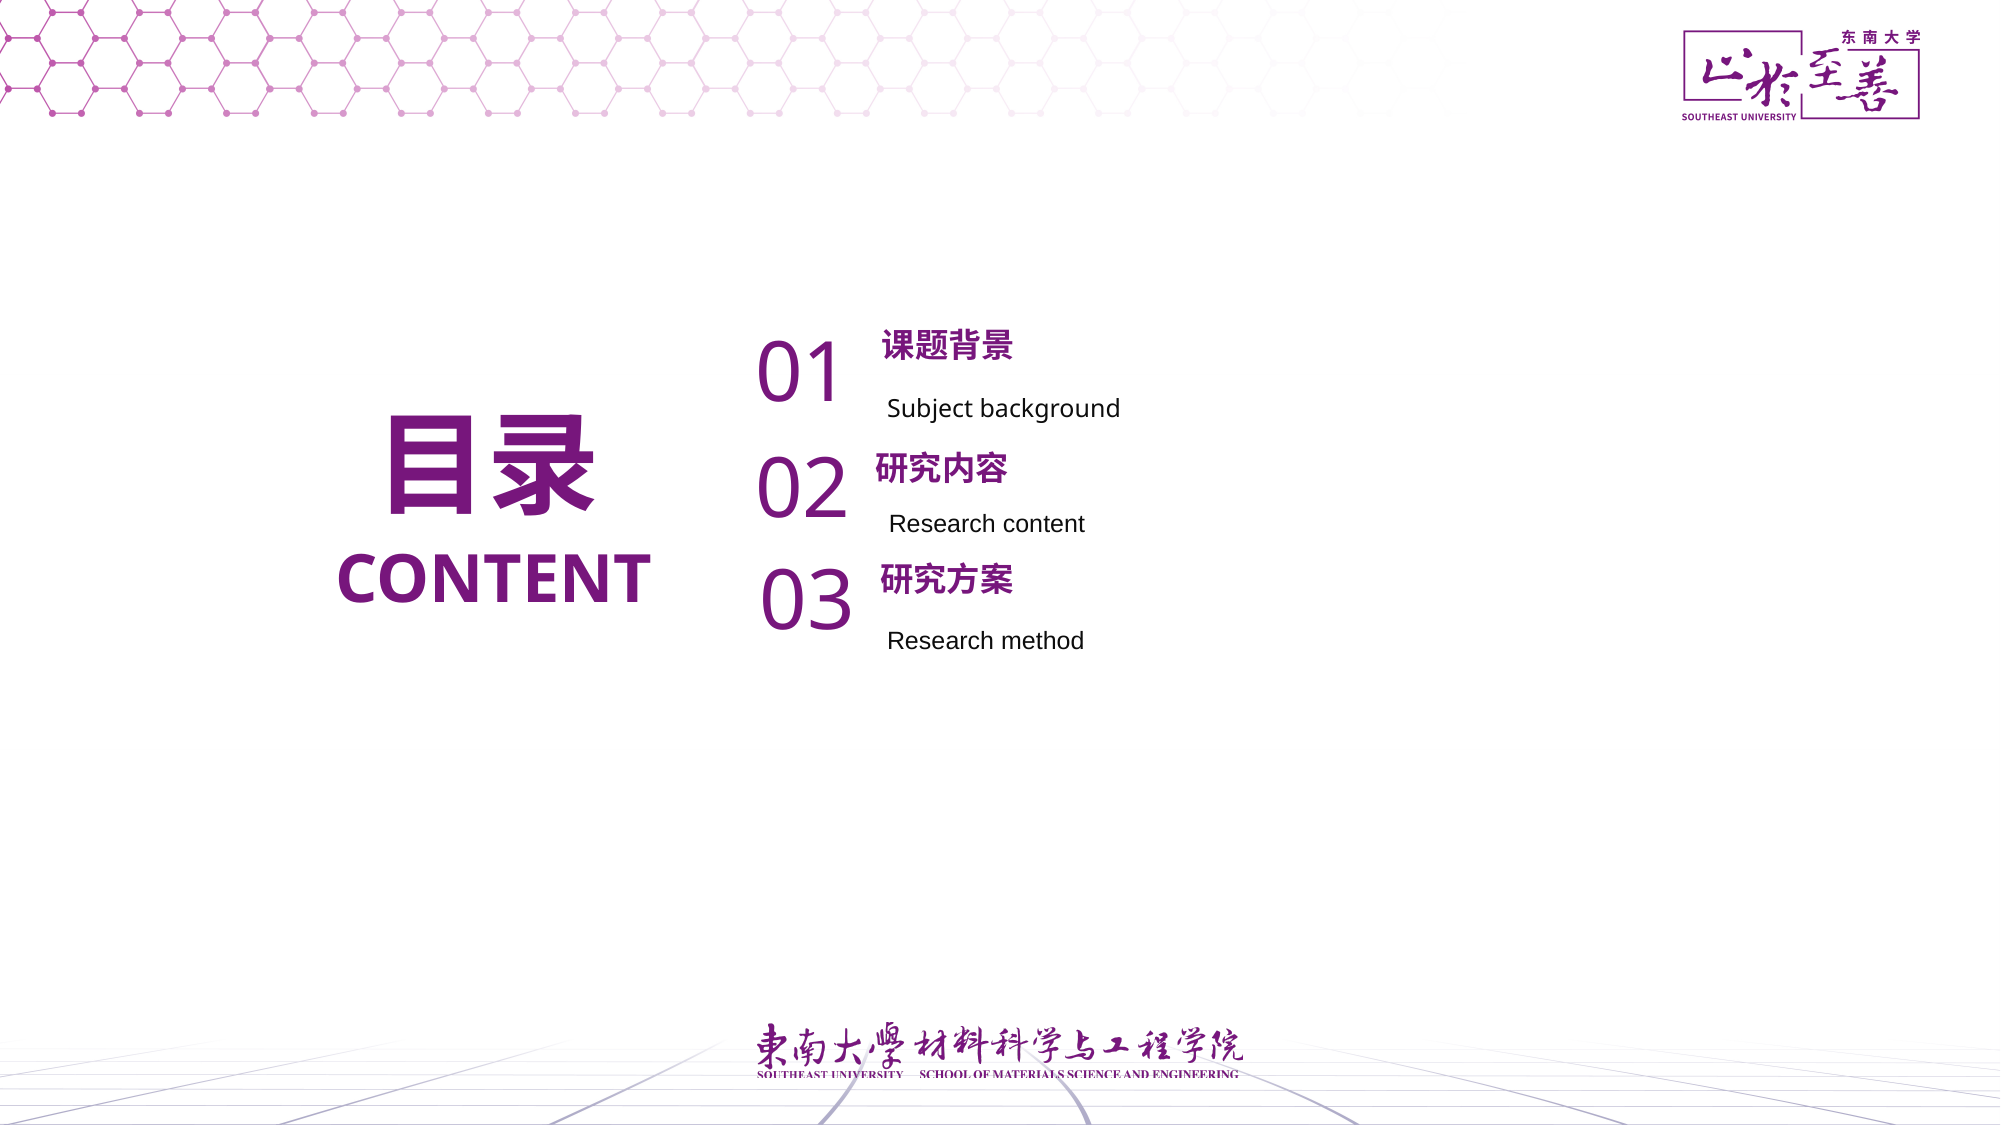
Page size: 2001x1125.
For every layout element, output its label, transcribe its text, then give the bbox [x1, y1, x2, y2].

picture [0, 0, 2001, 1125]
text_box 03 [744, 538, 870, 654]
text_box 课题背景 [867, 317, 1133, 372]
text_box CONTENT [268, 527, 720, 623]
text_box 01 [740, 311, 866, 426]
text_box 研究内容 [860, 439, 1218, 495]
text_box Research content [874, 500, 1596, 545]
text_box Research method [872, 617, 1594, 663]
text_box Subject background [872, 385, 1594, 431]
text_box 02 [740, 426, 866, 542]
text_box 研究方案 [865, 550, 1132, 605]
text_box 目录 [270, 385, 705, 527]
